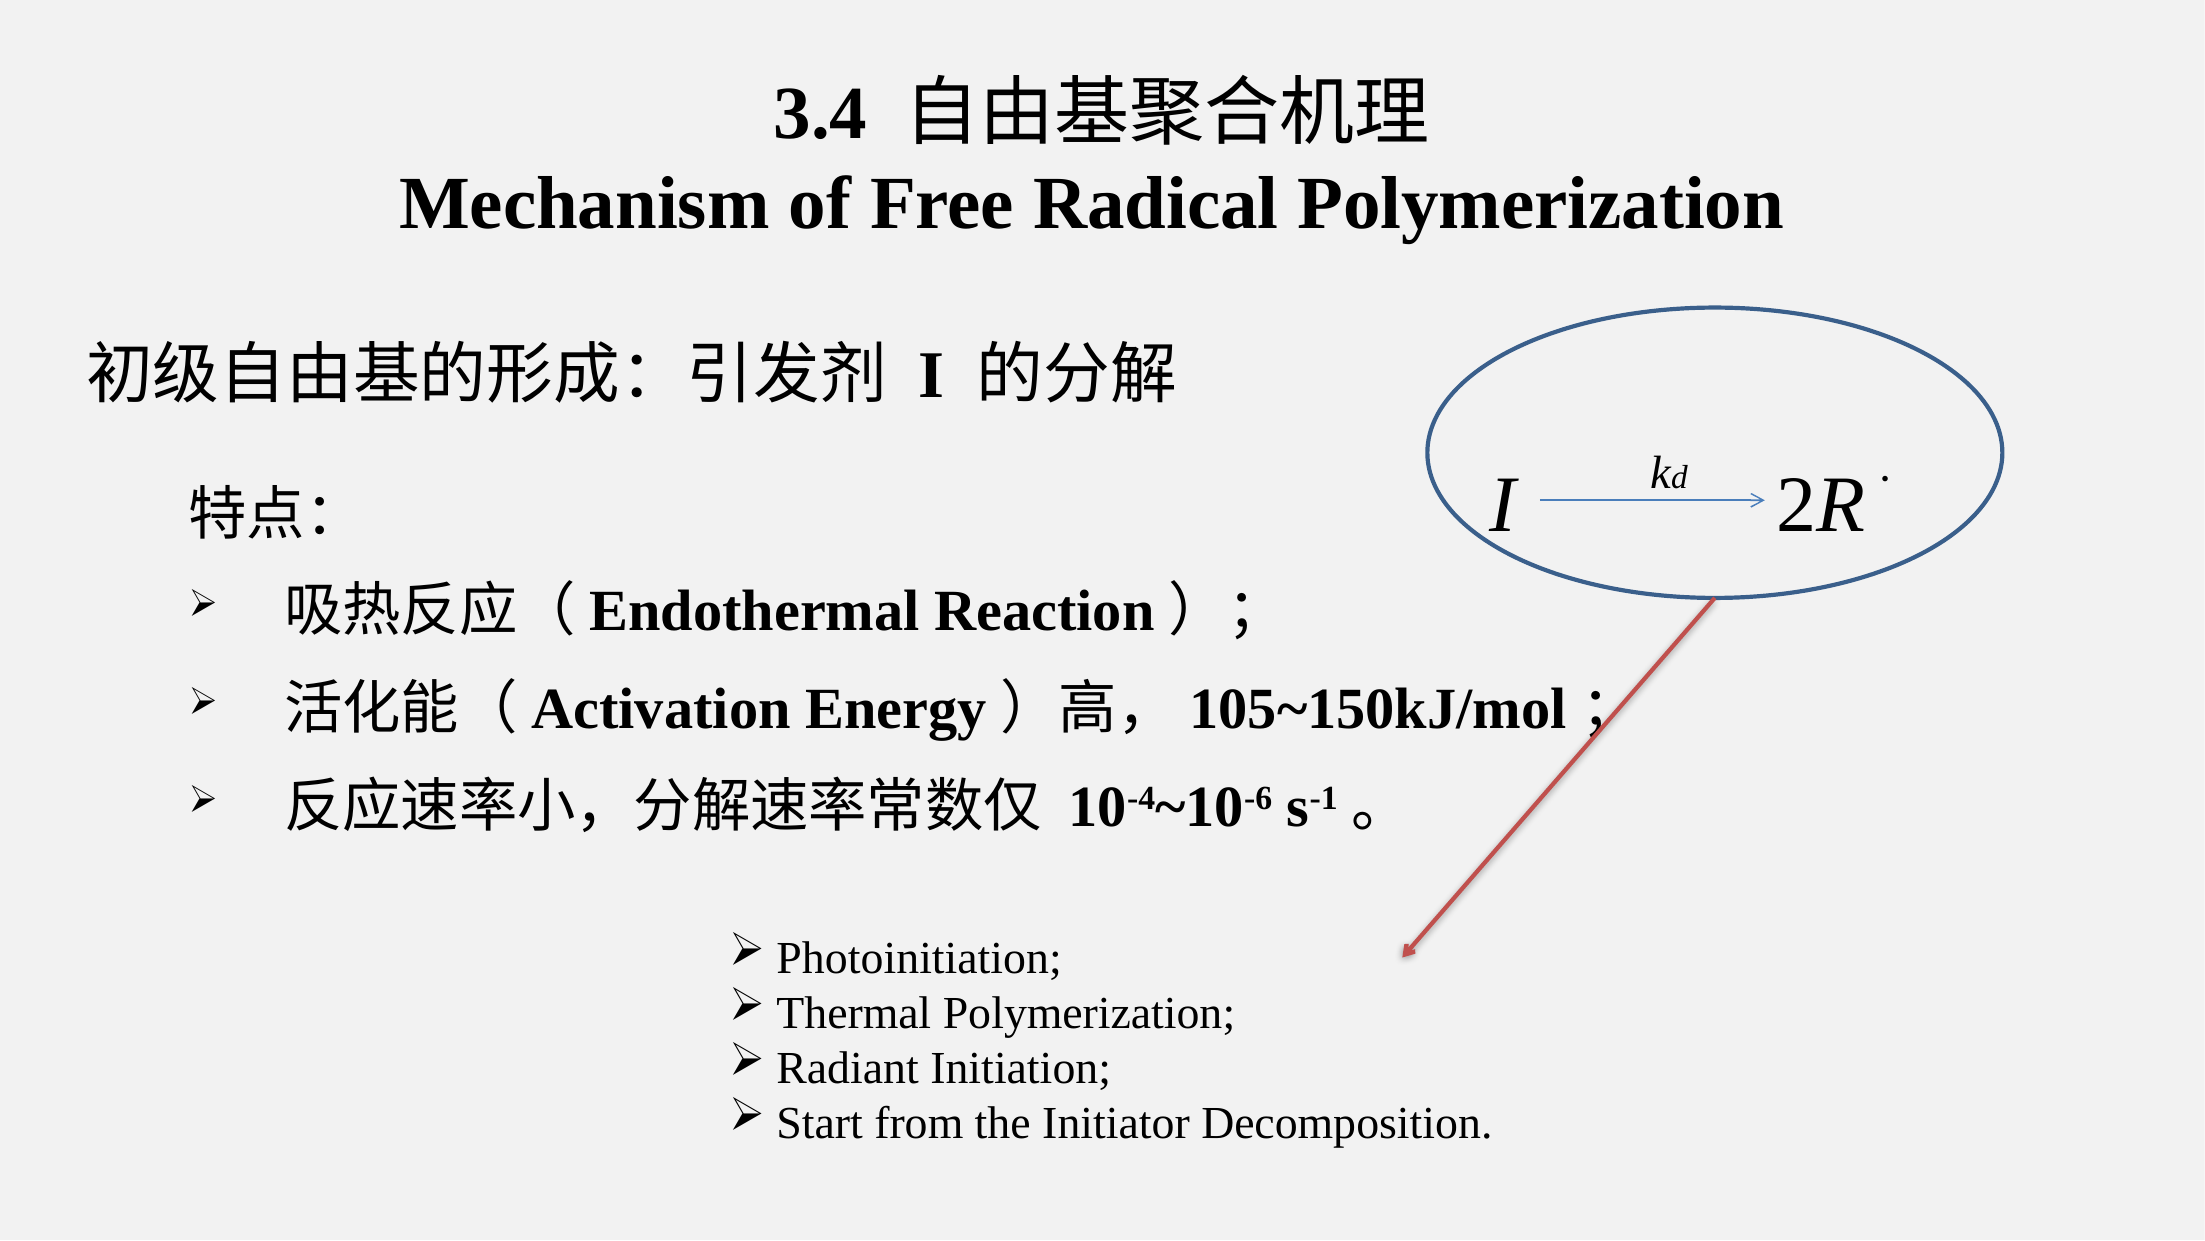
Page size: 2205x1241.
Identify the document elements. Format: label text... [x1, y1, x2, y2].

text_box [1425, 305, 2005, 601]
text_box 初级自由基的形成：引发剂 I 的分解 [86, 340, 1178, 419]
text_box I 2R [1924, 538, 1953, 556]
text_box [1401, 597, 1715, 958]
text_box Photoinitiation; Thermal Polymerization; Radiant Initiation; Start from the Initiator Decomposition. [714, 920, 1578, 1155]
text_box 特点： 吸热反应（Endothermal Reaction）； 活化能（Activation Energy）高，105~150kJ/mol； 反应速率小，分解速率常数仅 10-4~10-6 s-1。 [188, 490, 1639, 846]
text_box 3.4 自由基聚合机理 Mechanism of Free Radical Polymerization [399, 63, 1804, 251]
